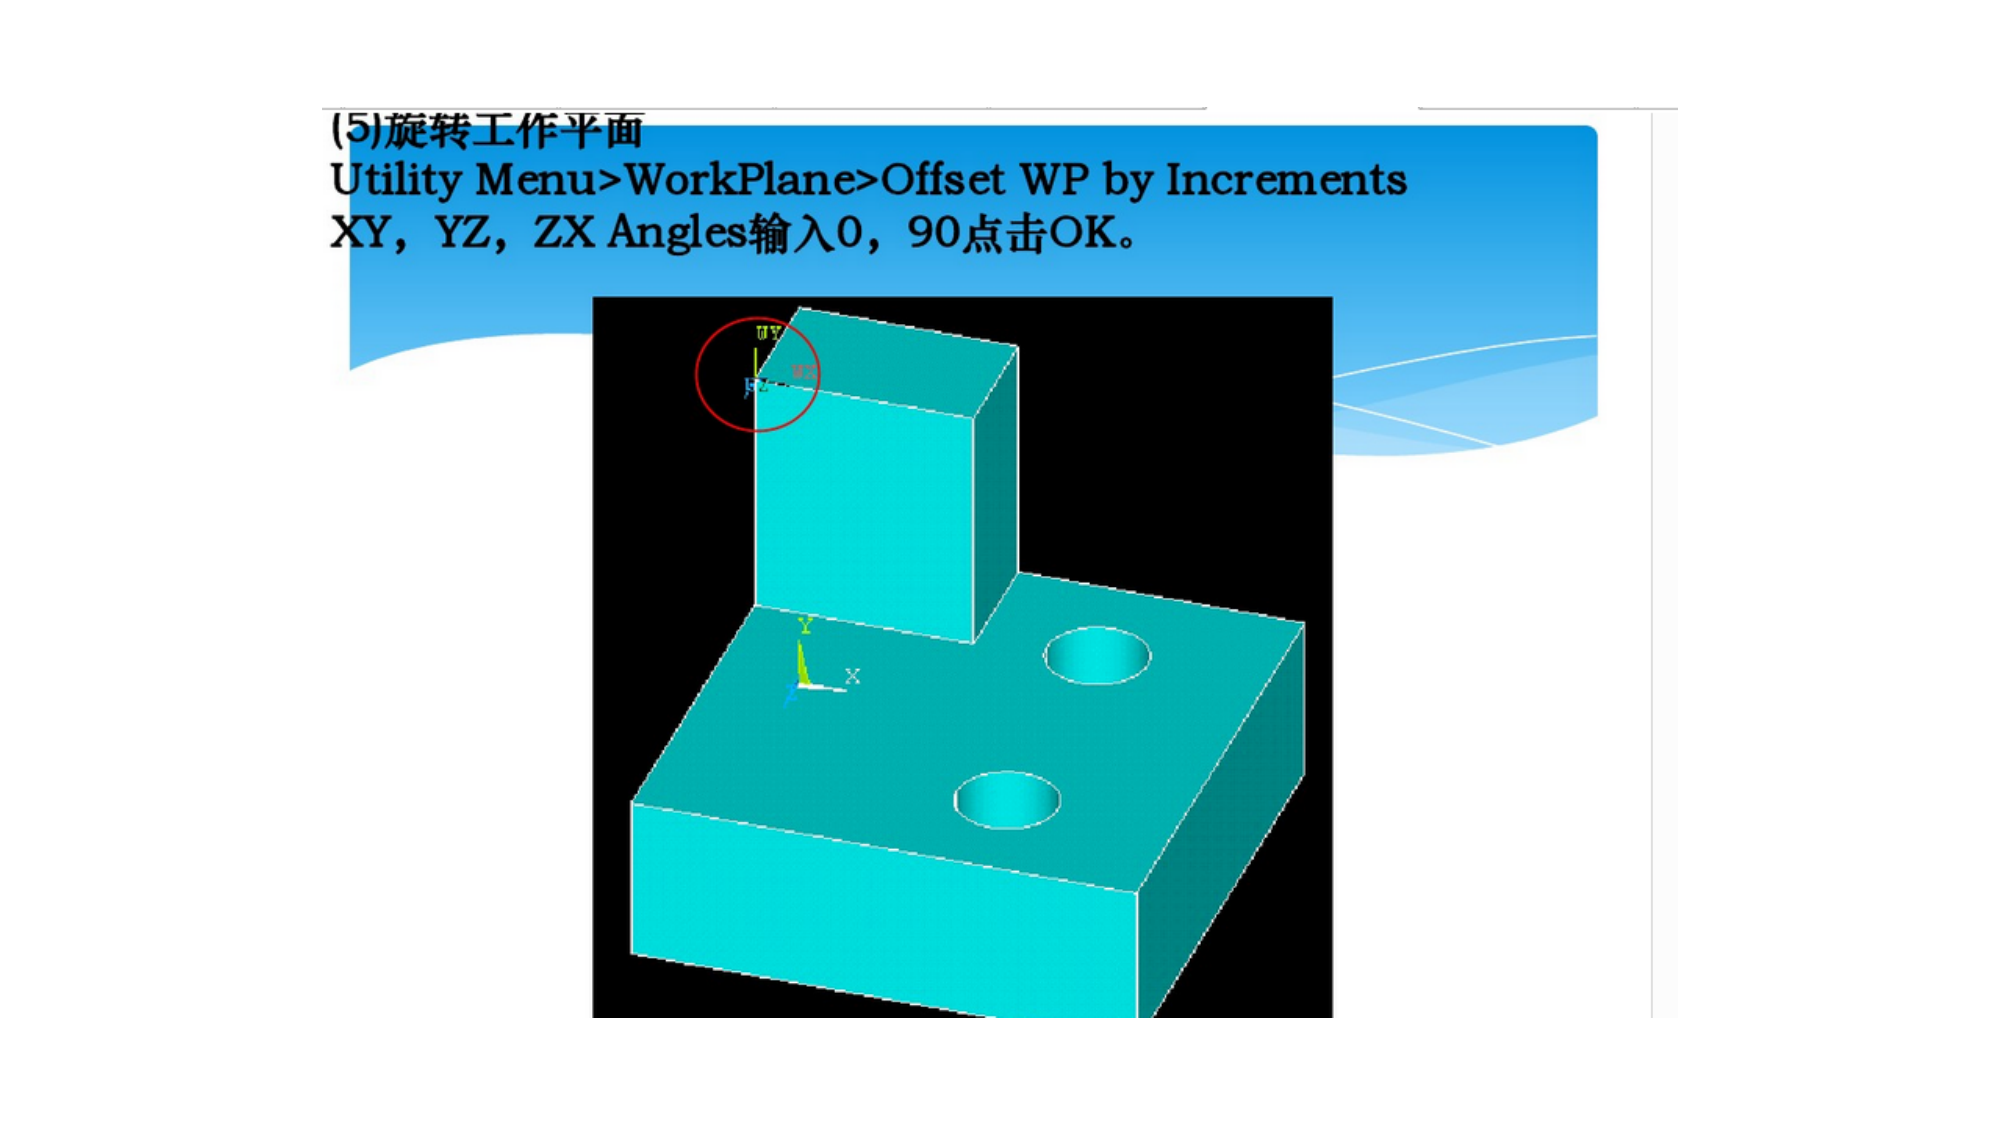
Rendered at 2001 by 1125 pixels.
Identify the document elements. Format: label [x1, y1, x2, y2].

picture [322, 107, 1678, 1018]
